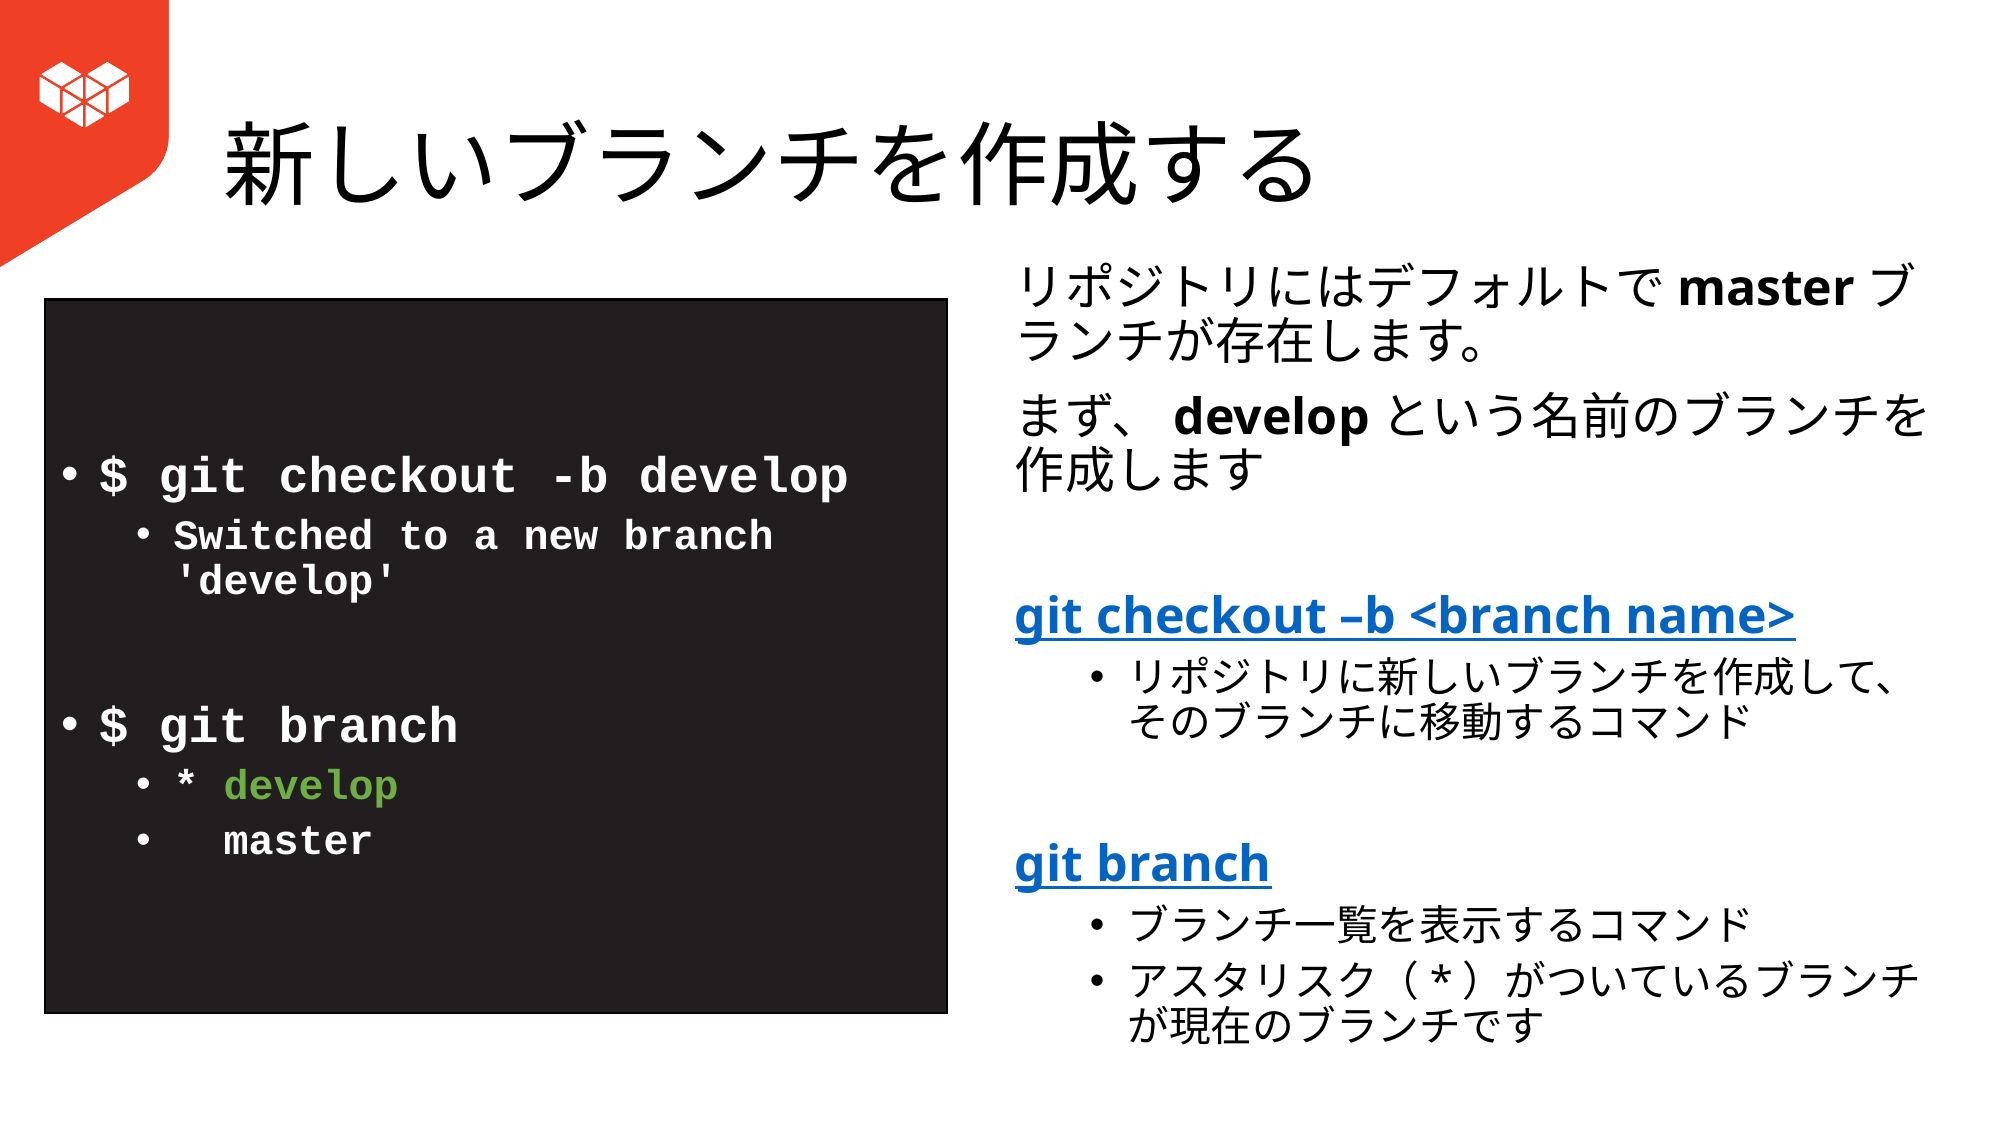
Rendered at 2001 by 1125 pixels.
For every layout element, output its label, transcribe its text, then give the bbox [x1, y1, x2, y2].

list リポジトリにはデフォルトでmasterブランチが存在します。 まず、developという名前のブランチを作成します git checkout –b <branch name> リポジトリに新しいブランチを作成して、そのブランチに移動するコマンド git branch ブランチ一覧を表示するコマンド アスタリスク（*）がついているブランチが現在のブランチです [999, 299, 1955, 1014]
title 新しいブランチを作成する [208, 59, 1863, 278]
list $ git checkout -b develop Switched to a new branch 'develop' $ git branch * develop master [44, 298, 948, 1014]
